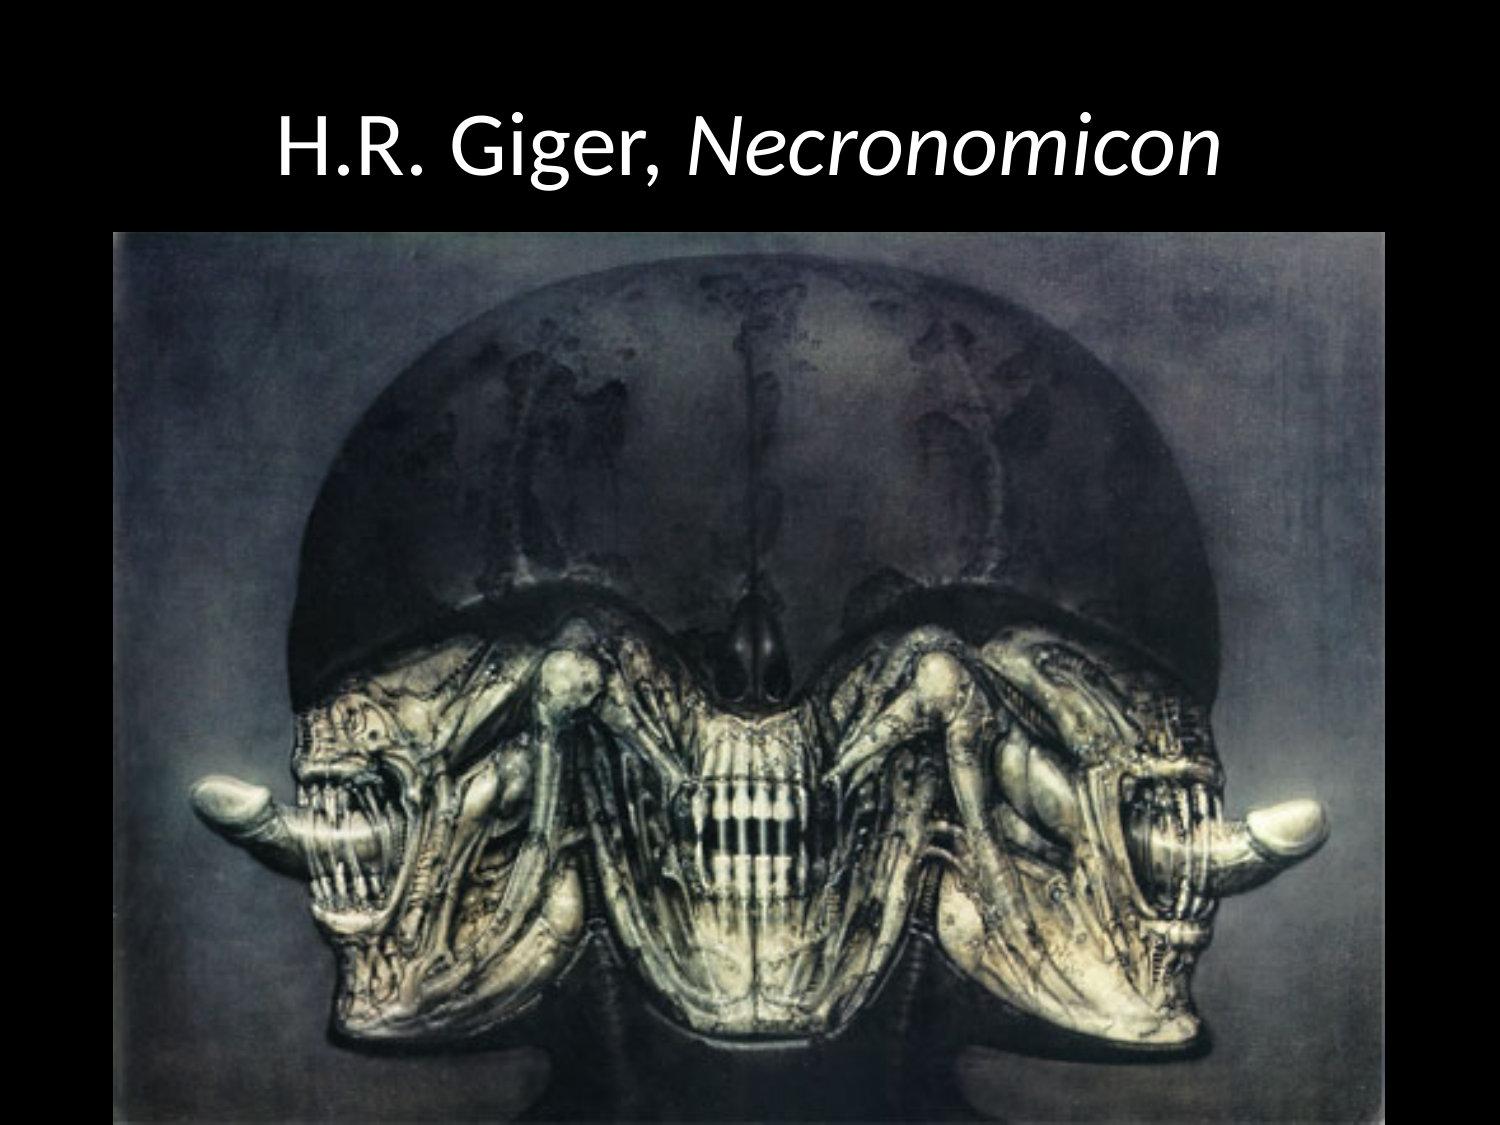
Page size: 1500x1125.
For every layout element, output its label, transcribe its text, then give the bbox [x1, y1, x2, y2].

title H.R. Giger, Necronomicon [75, 45, 1425, 233]
picture [113, 232, 1385, 1125]
